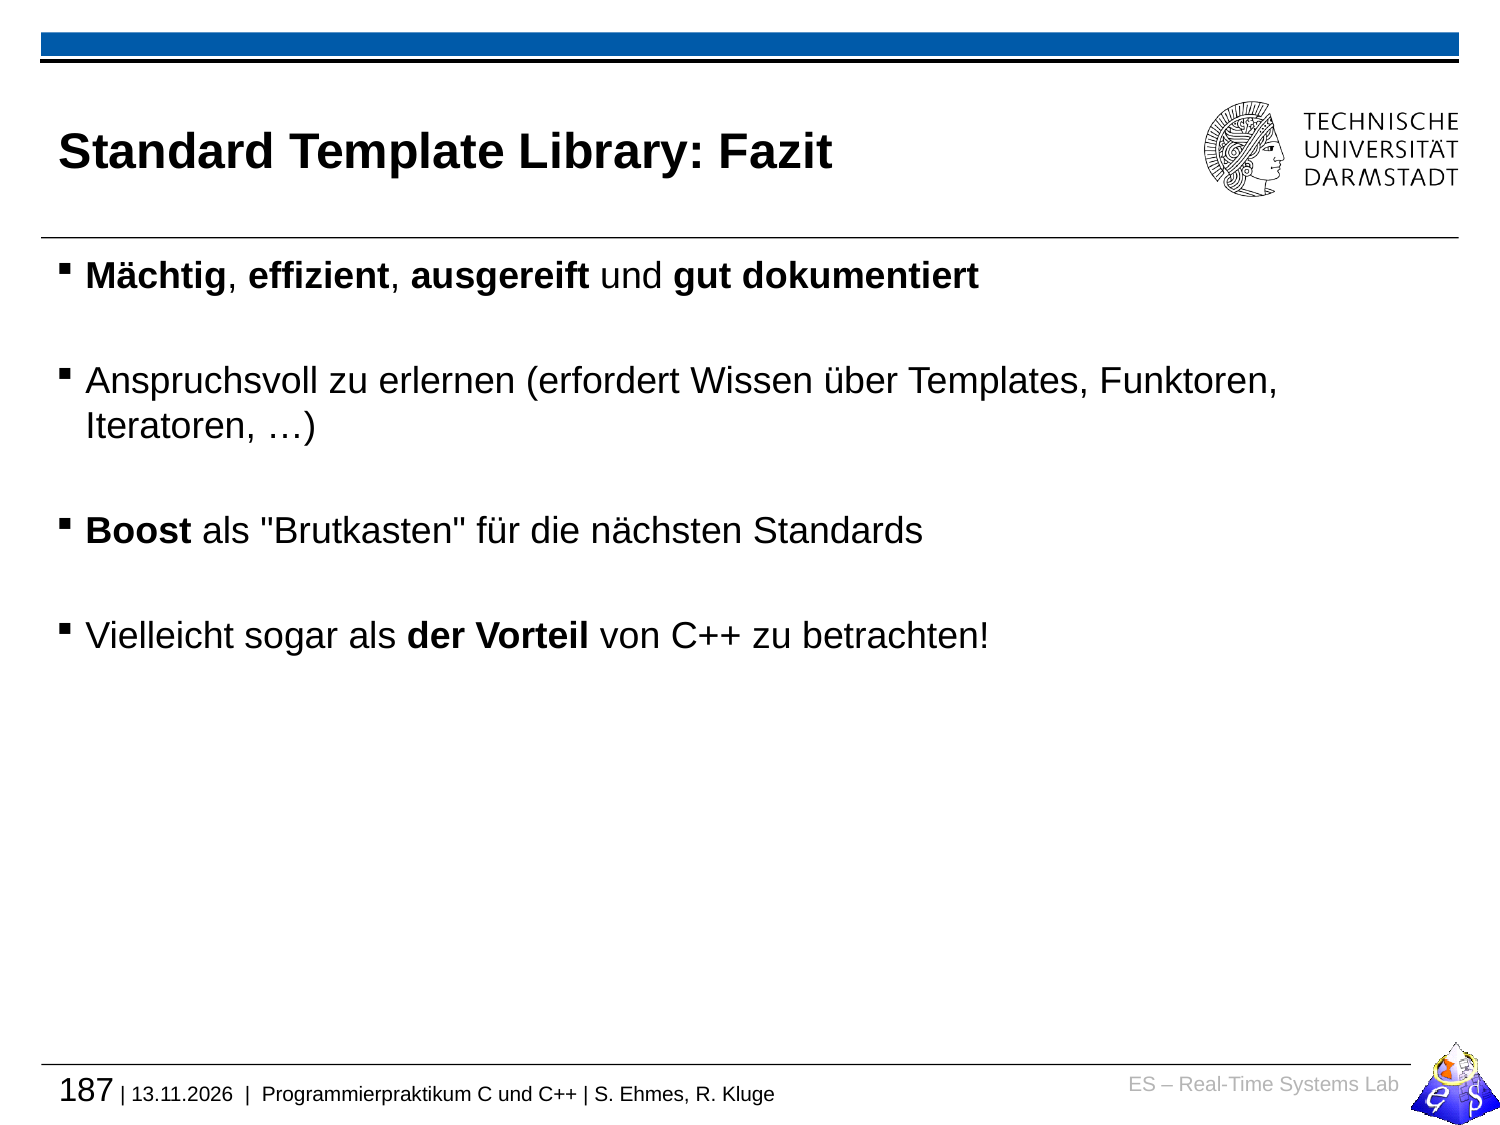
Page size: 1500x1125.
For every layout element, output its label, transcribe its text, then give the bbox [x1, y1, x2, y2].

list Mächtig, effizient, ausgereift und gut dokumentiert Anspruchsvoll zu erlernen (erfordert Wissen über Templates, Funktoren, Iteratoren, …) Boost als "Brutkasten" für die nächsten Standards Vielleicht sogar als der Vorteil von C++ zu betrachten! [41, 243, 1459, 1059]
picture [1411, 1041, 1500, 1125]
picture [1187, 84, 1483, 214]
title Standard Template Library: Fazit [58, 80, 1187, 218]
